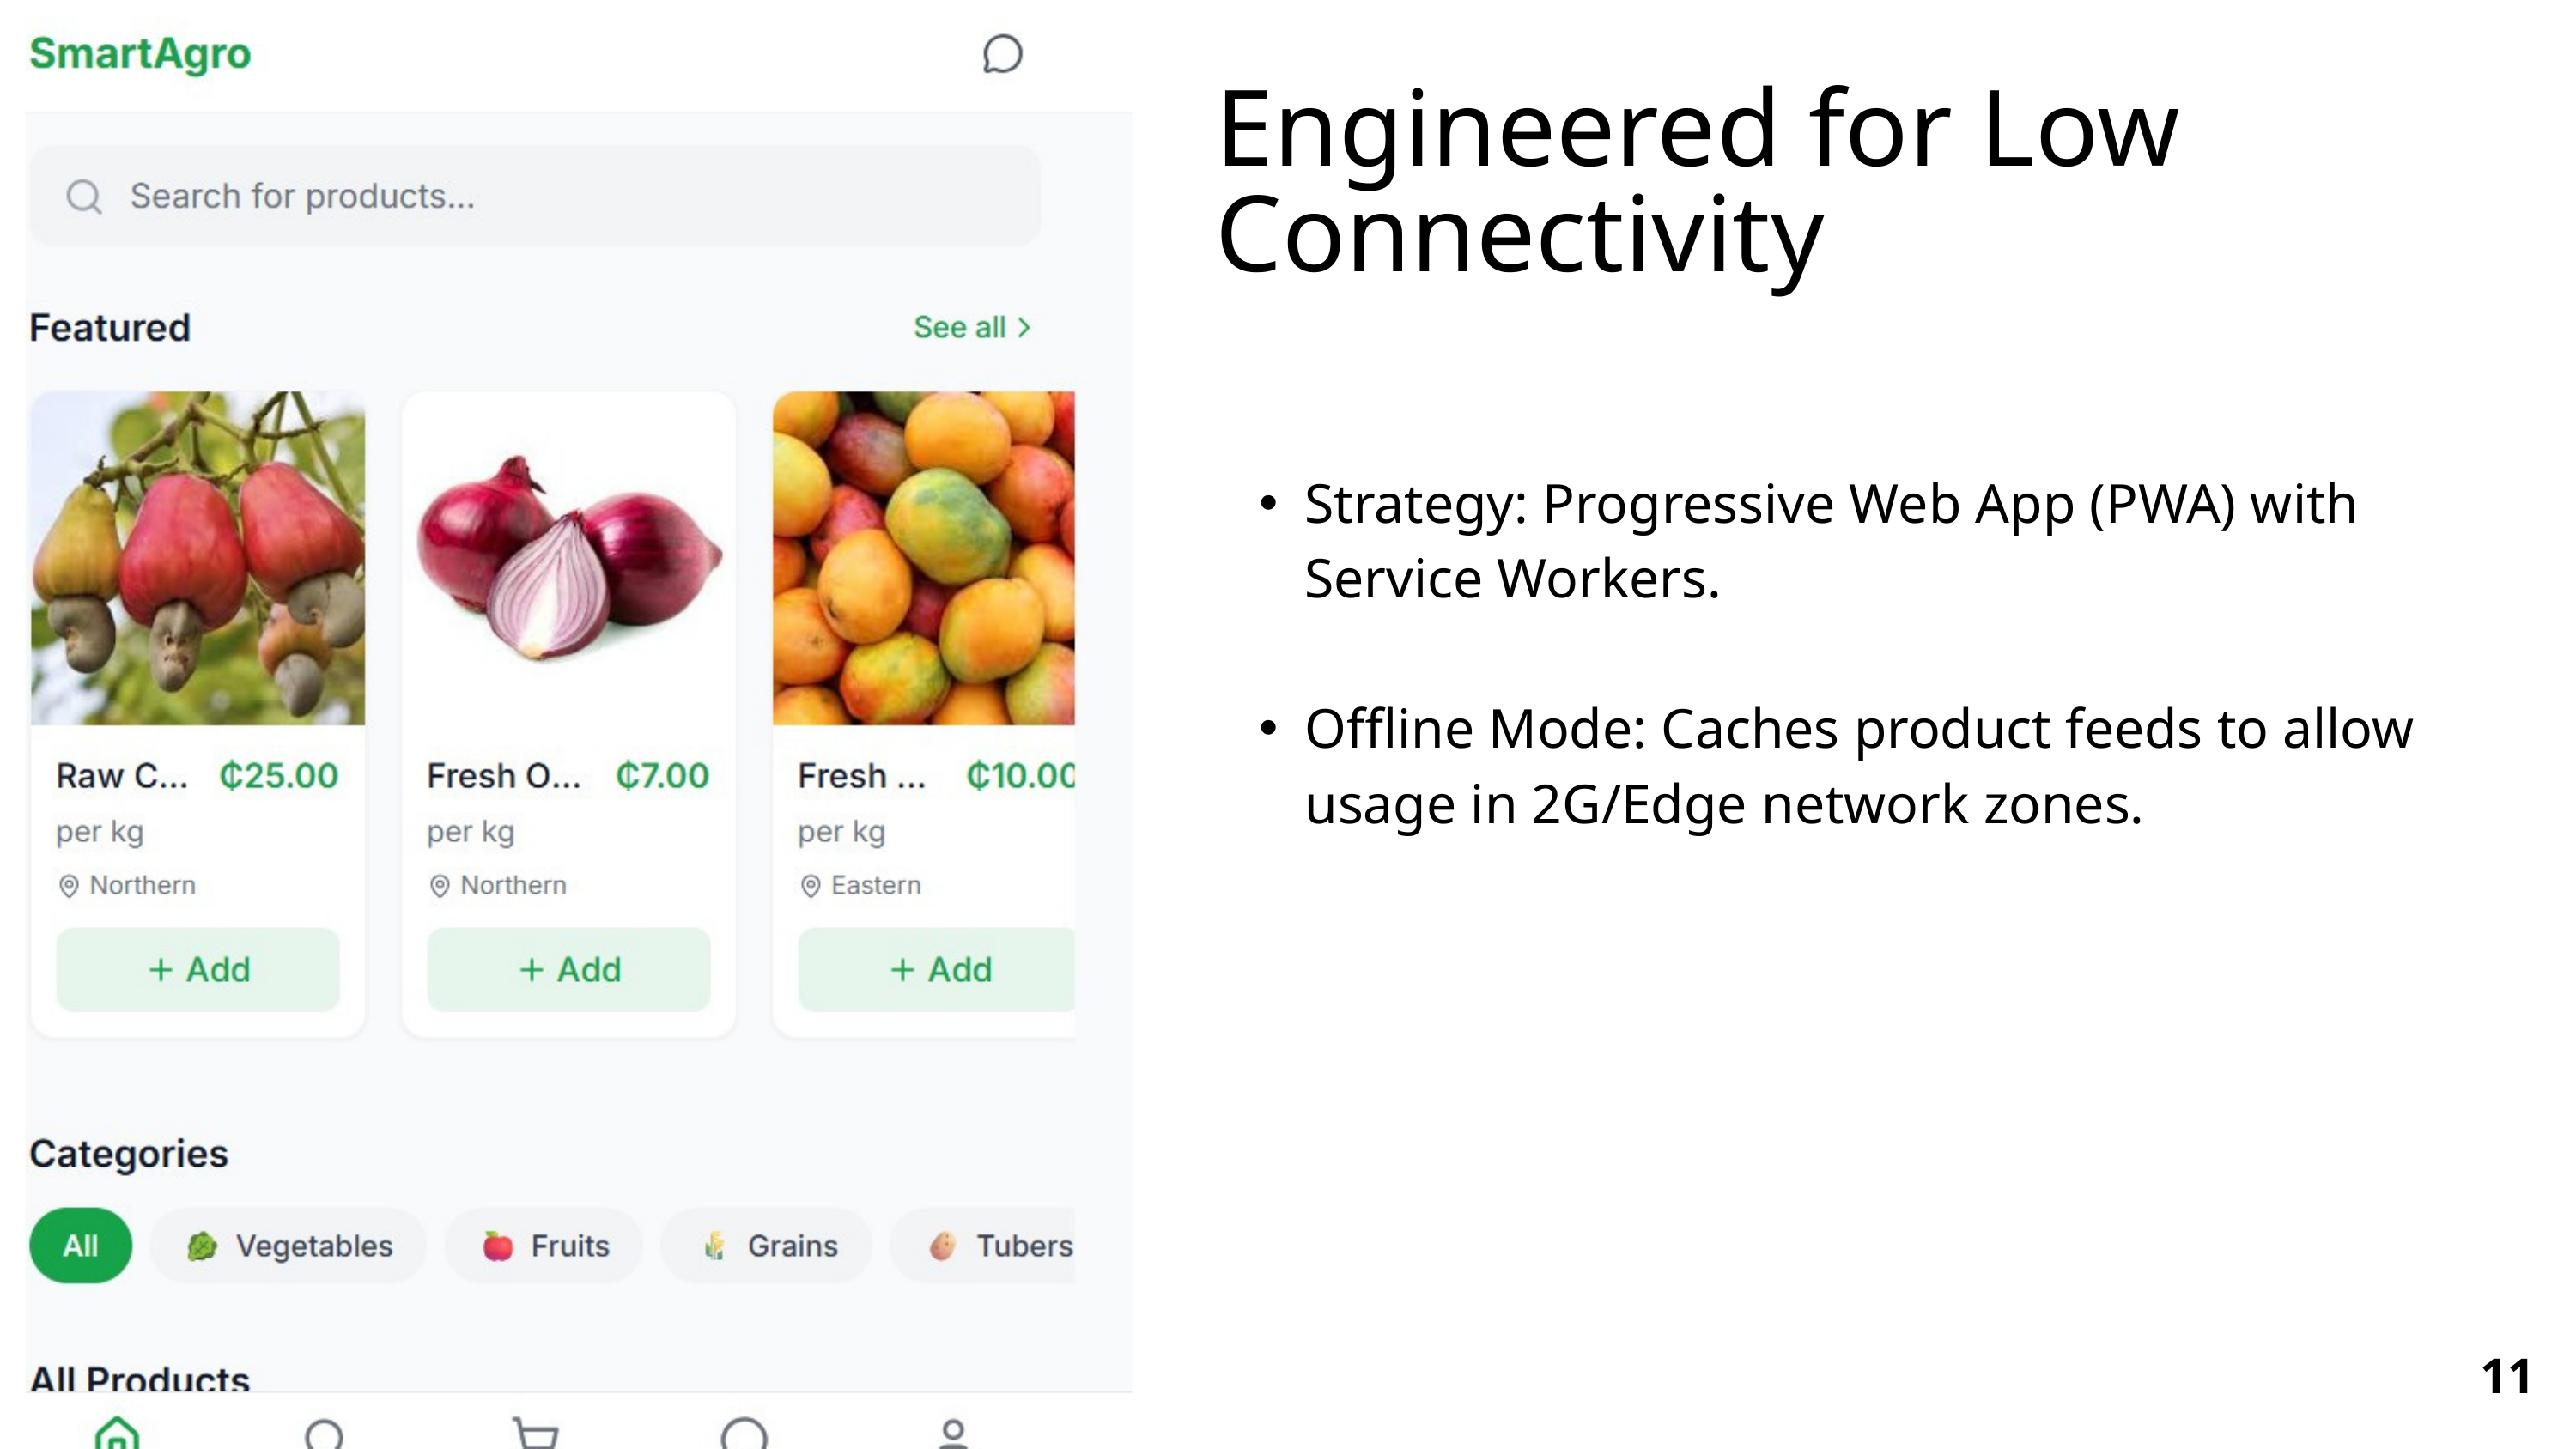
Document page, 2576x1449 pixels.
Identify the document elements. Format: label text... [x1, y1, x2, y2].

text_box Strategy: Progressive Web App (PWA) with Service Workers. Offline Mode: Caches product feeds to allow usage in 2G/Edge network zones. [1213, 458, 2513, 910]
text_box 11 [2480, 1335, 2537, 1404]
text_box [25, 0, 1133, 1449]
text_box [1215, 70, 2576, 361]
